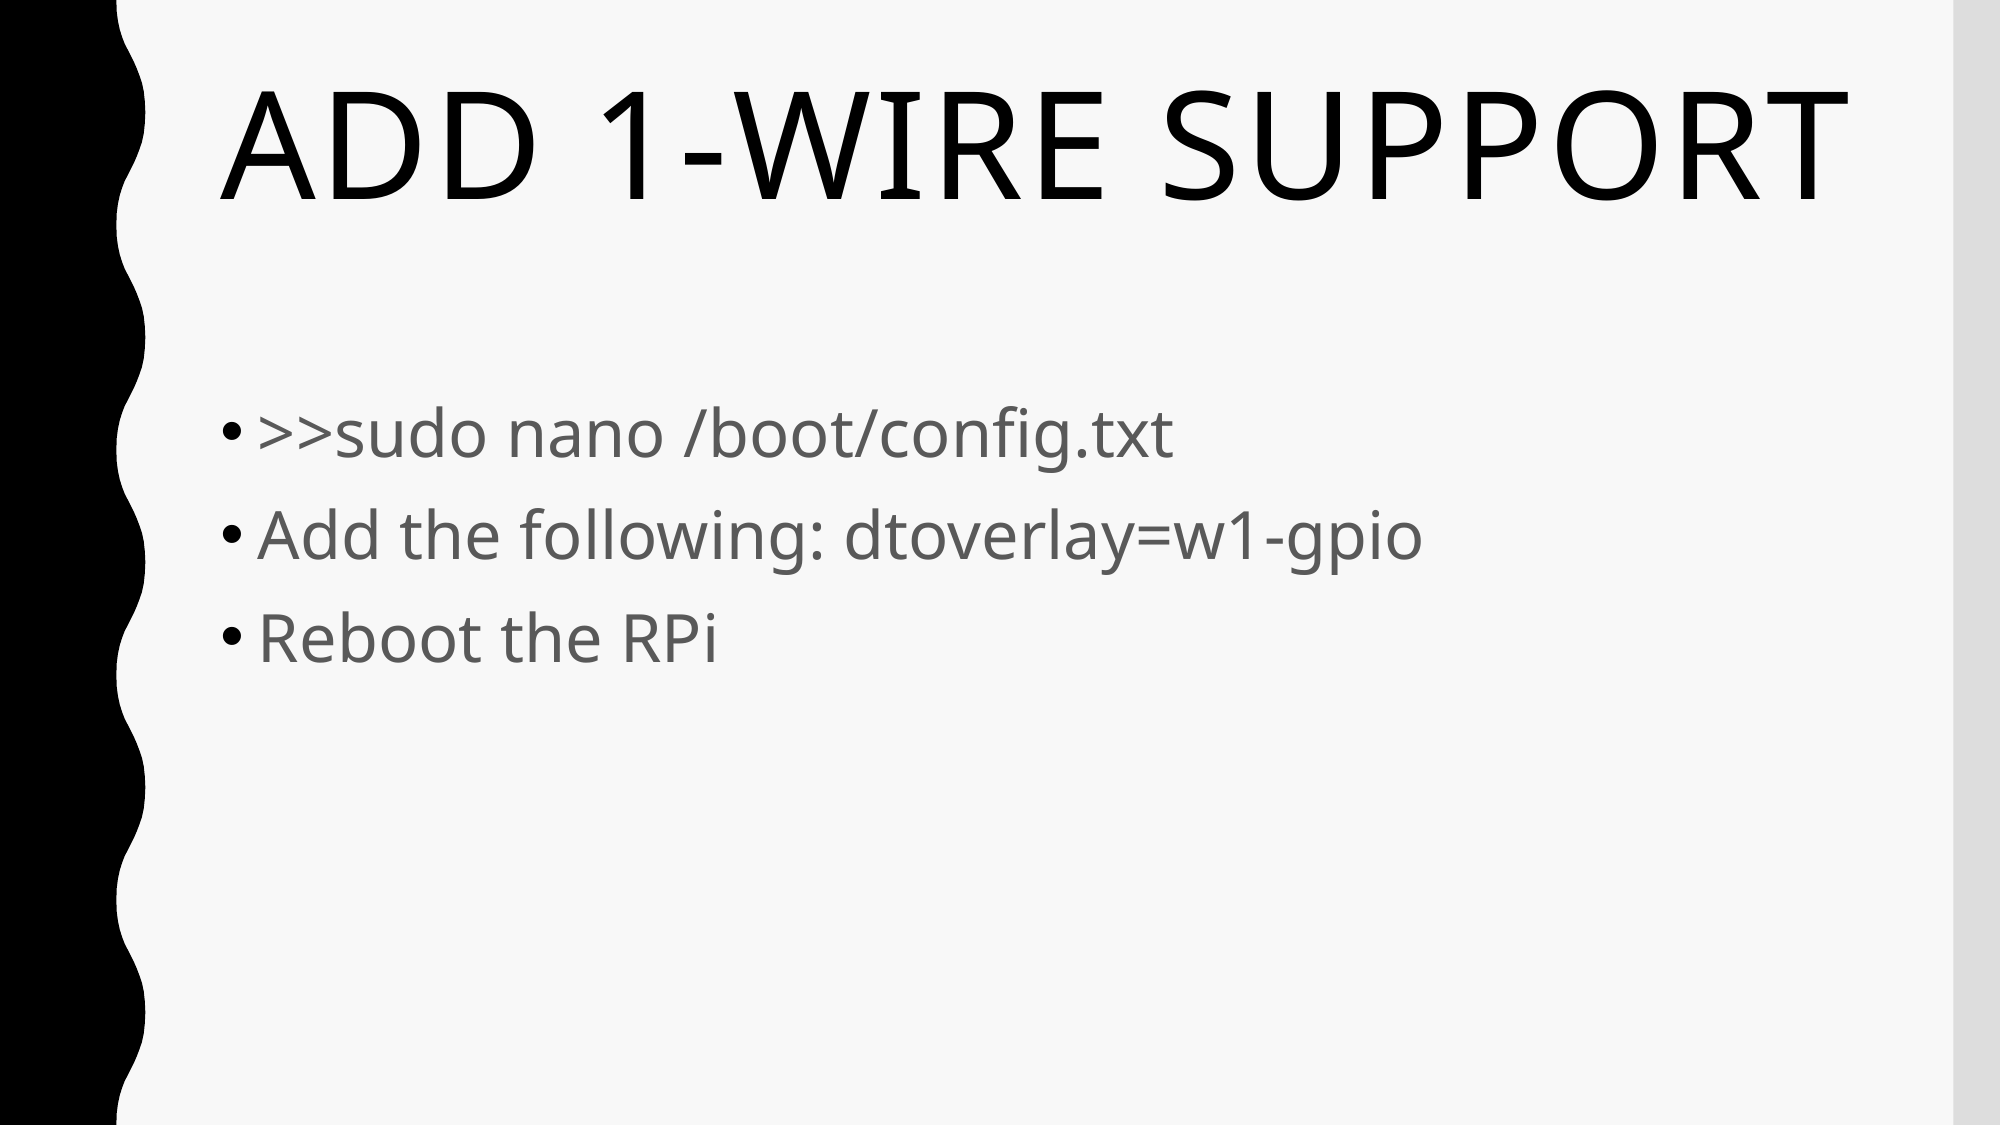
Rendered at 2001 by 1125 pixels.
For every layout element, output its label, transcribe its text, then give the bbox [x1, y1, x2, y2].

list >>sudo nano /boot/config.txt Add the following: dtoverlay=w1-gpio Reboot the RPi [205, 375, 1875, 965]
title Add 1-Wire Support [205, 62, 1875, 308]
